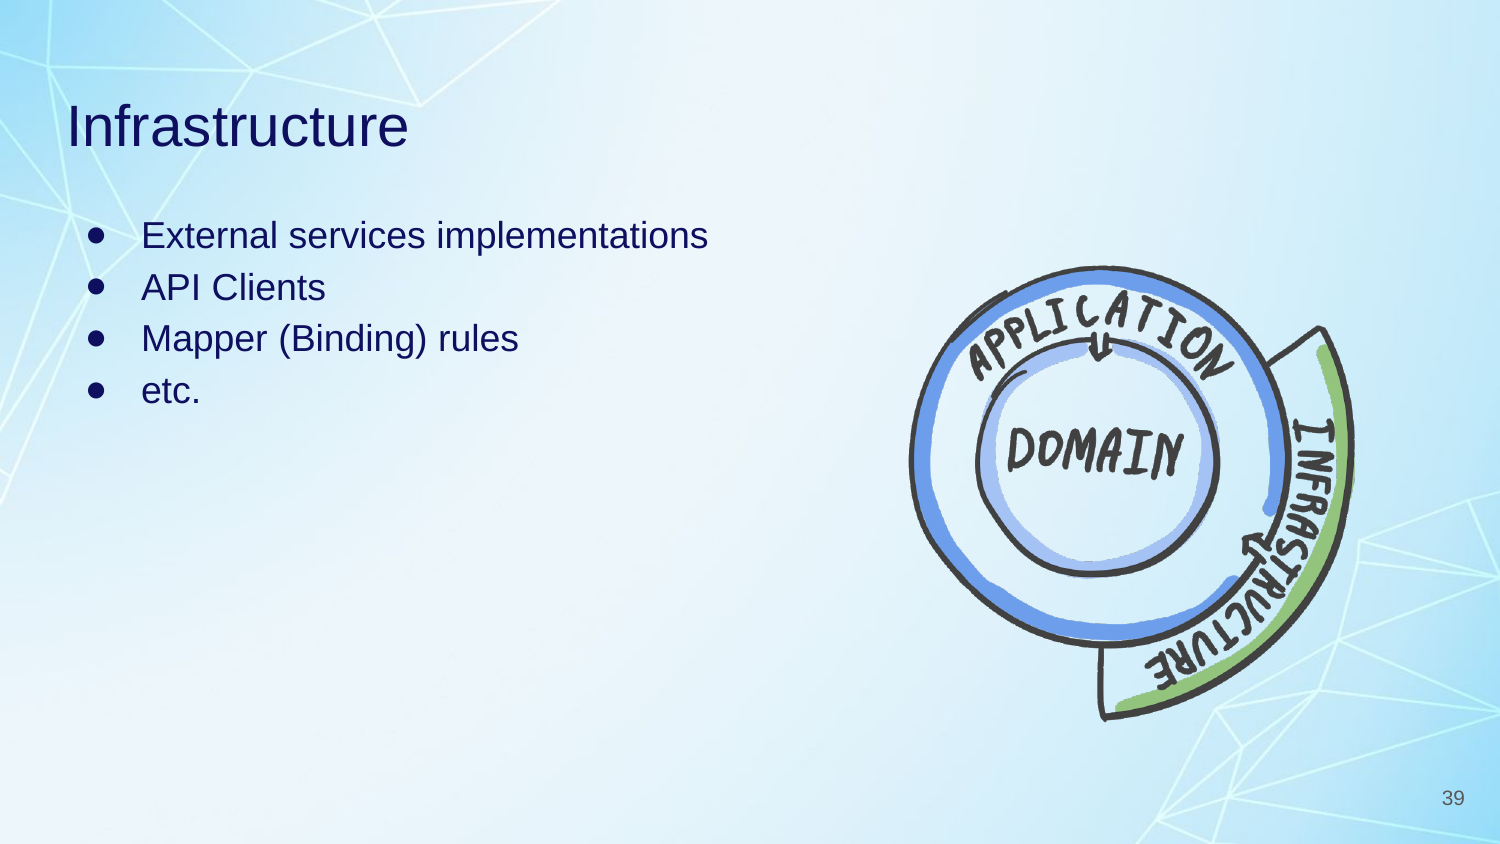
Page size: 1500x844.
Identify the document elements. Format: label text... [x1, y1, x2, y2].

list External services implementations API Clients Mapper (Binding) rules etc. [51, 189, 809, 750]
slide_number 39 [1389, 764, 1480, 830]
picture [0, 0, 1500, 844]
title Infrastructure [51, 72, 1449, 167]
